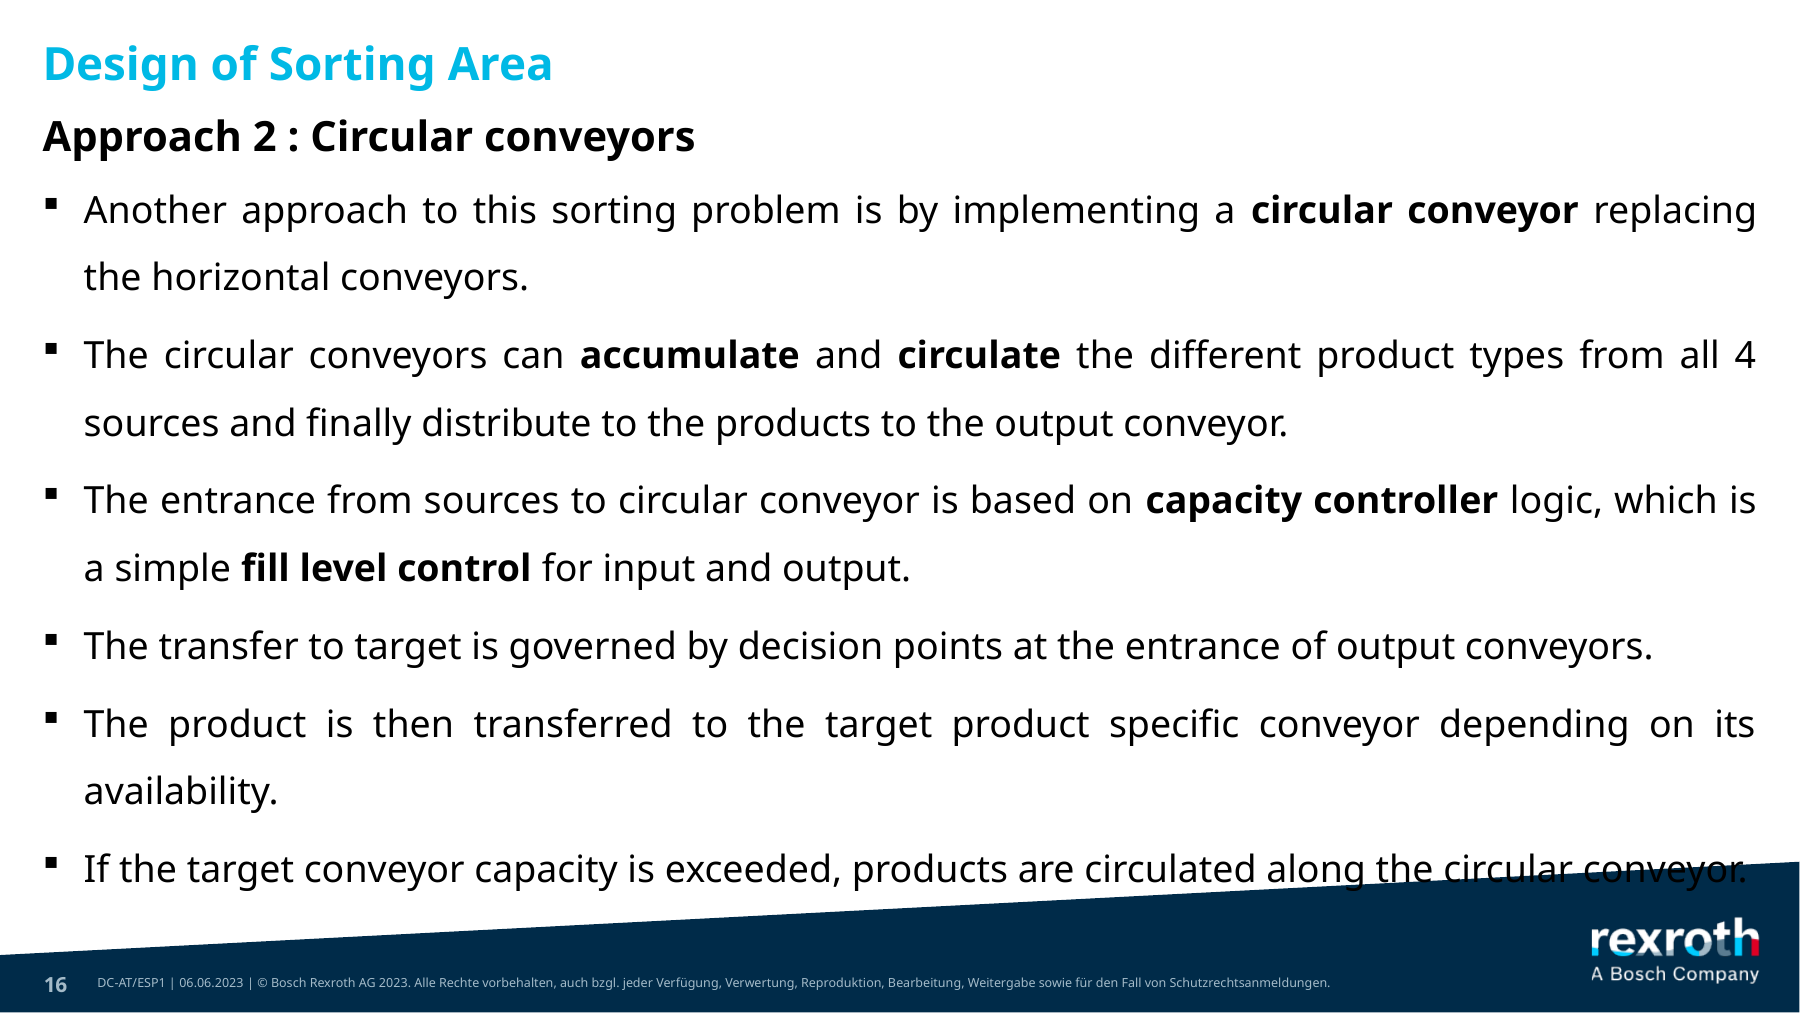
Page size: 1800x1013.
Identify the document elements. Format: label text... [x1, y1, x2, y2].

text_box Approach 2 : Circular conveyors [42, 116, 1758, 180]
text_box Design of Sorting Area [42, 41, 1758, 106]
text_box Another approach to this sorting problem is by implementing a circular conveyor replacing the horizontal conveyors. The circular conveyors can accumulate and circulate the different product types from all 4 sources and finally distribute to the products to the output conveyor. The entrance from sources to circular conveyor is based on capacity controller logic, which is a simple fill level control for input and output. The transfer to target is governed by decision points at the entrance of output conveyors. The product is then transferred to the target product specific conveyor depending on its availability. If the target conveyor capacity is exceeded, products are circulated along the circular conveyor. [42, 180, 1758, 824]
slide_number 16 [43, 971, 99, 1013]
